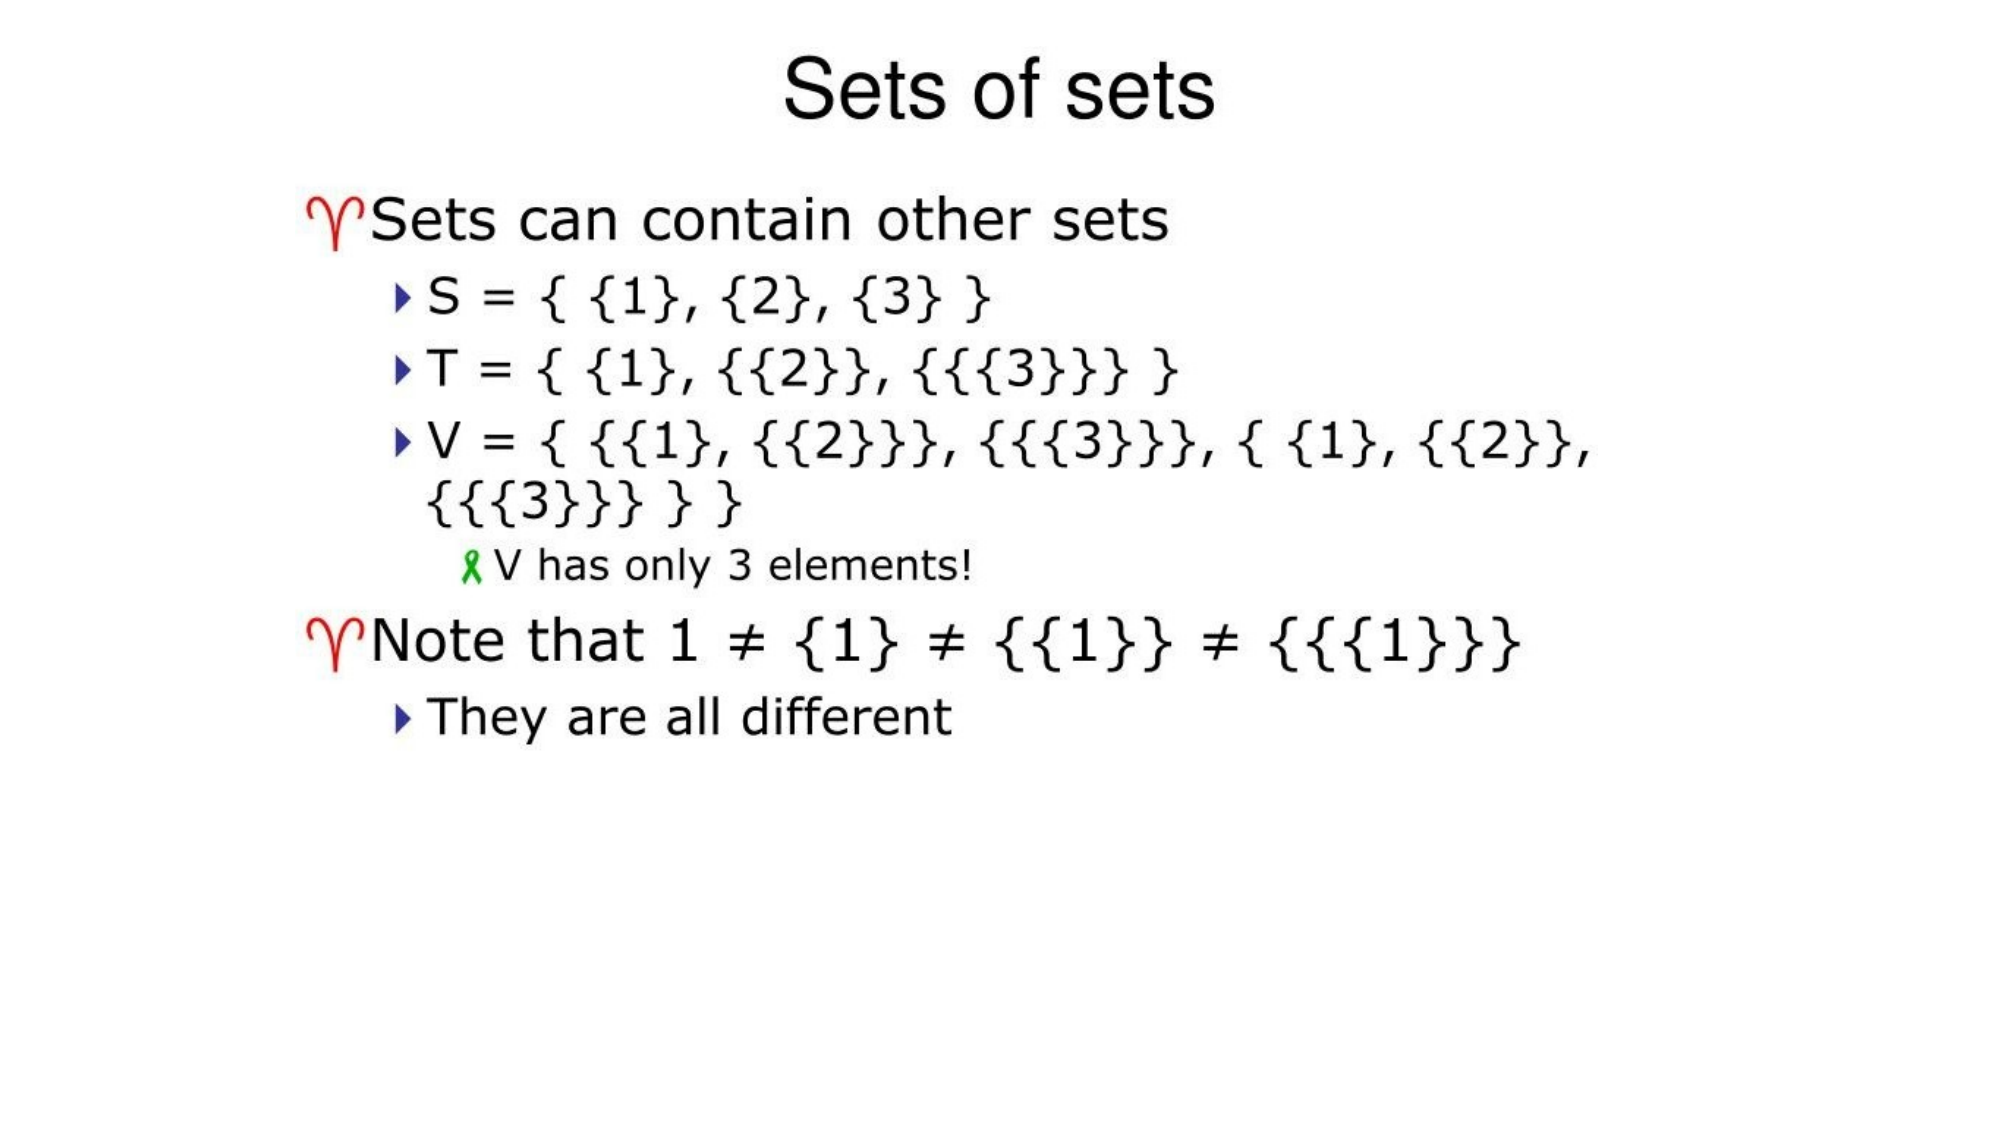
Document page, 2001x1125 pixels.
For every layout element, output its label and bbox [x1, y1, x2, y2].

picture [295, 46, 1598, 752]
